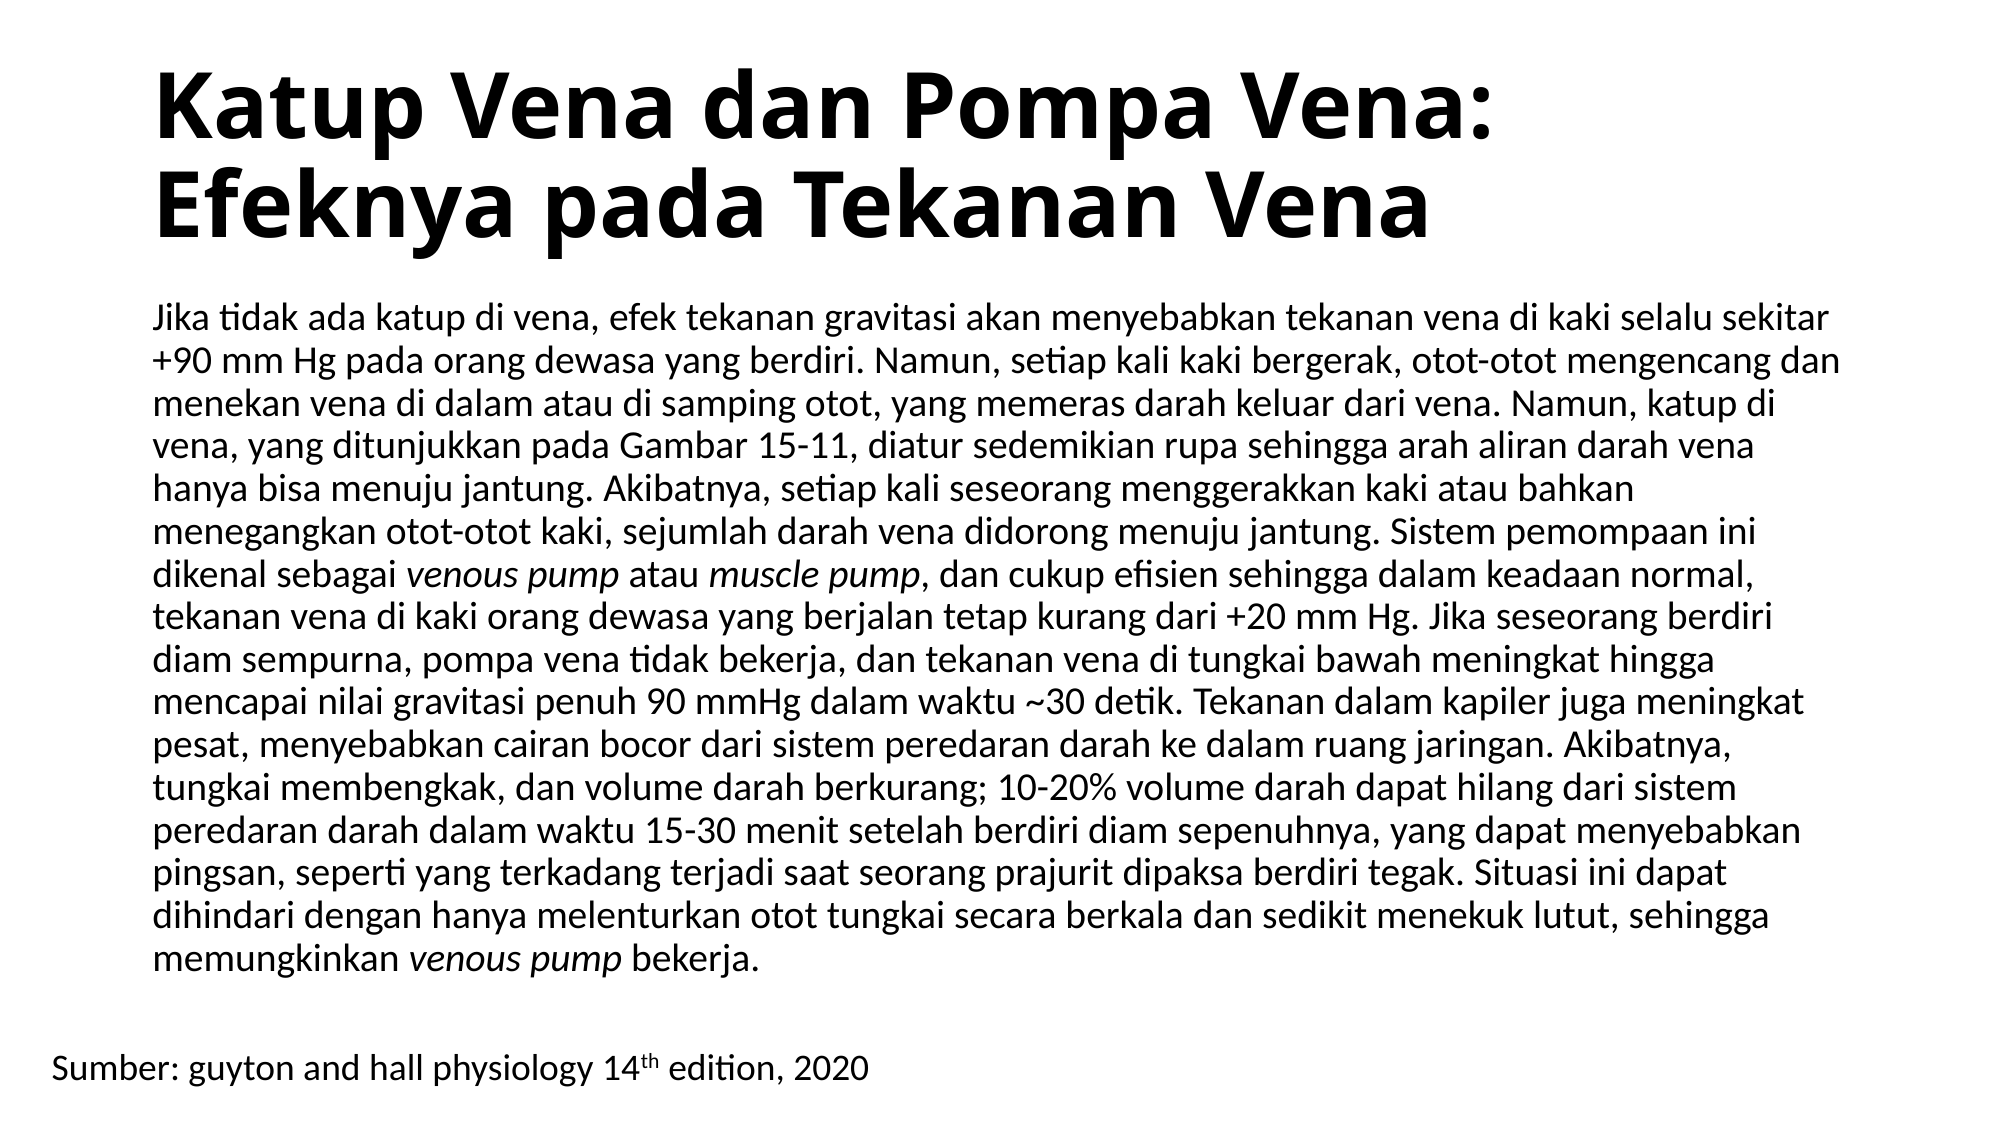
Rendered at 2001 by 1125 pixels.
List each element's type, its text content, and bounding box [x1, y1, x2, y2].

text_box Sumber: guyton and hall physiology 14th edition, 2020 [36, 1035, 1038, 1096]
list Jika tidak ada katup di vena, efek tekanan gravitasi akan menyebabkan tekanan vena di kaki selalu sekitar +90 mm Hg pada orang dewasa yang berdiri. Namun, setiap kali kaki bergerak, otot-otot mengencang dan menekan vena di dalam atau di samping otot, yang memeras darah keluar dari vena. Namun, katup di vena, yang ditunjukkan pada Gambar 15-11, diatur sedemikian rupa sehingga arah aliran darah vena hanya bisa menuju jantung. Akibatnya, setiap kali seseorang menggerakkan kaki atau bahkan menegangkan otot-otot kaki, sejumlah darah vena didorong menuju jantung. Sistem pemompaan ini dikenal sebagai venous pump atau muscle pump, dan cukup efisien sehingga dalam keadaan normal, tekanan vena di kaki orang dewasa yang berjalan tetap kurang dari +20 mm Hg. Jika seseorang berdiri diam sempurna, pompa vena tidak bekerja, dan tekanan vena di tungkai bawah meningkat hingga mencapai nilai gravitasi penuh 90 mmHg dalam waktu ~30 detik. Tekanan dalam kapiler juga meningkat pesat, menyebabkan cairan bocor dari sistem peredaran darah ke dalam ruang jaringan. Akibatnya, tungkai membengkak, dan volume darah berkurang; 10-20% volume darah dapat hilang dari sistem peredaran darah dalam waktu 15-30 menit setelah berdiri diam sepenuhnya, yang dapat menyebabkan pingsan, seperti yang terkadang terjadi saat seorang prajurit dipaksa berdiri tegak. Situasi ini dapat dihindari dengan hanya melenturkan otot tungkai secara berkala dan sedikit menekuk lutut, sehingga memungkinkan venous pump bekerja. [137, 289, 1863, 1014]
title Katup Vena dan Pompa Vena: Efeknya pada Tekanan Vena [137, 49, 1863, 268]
